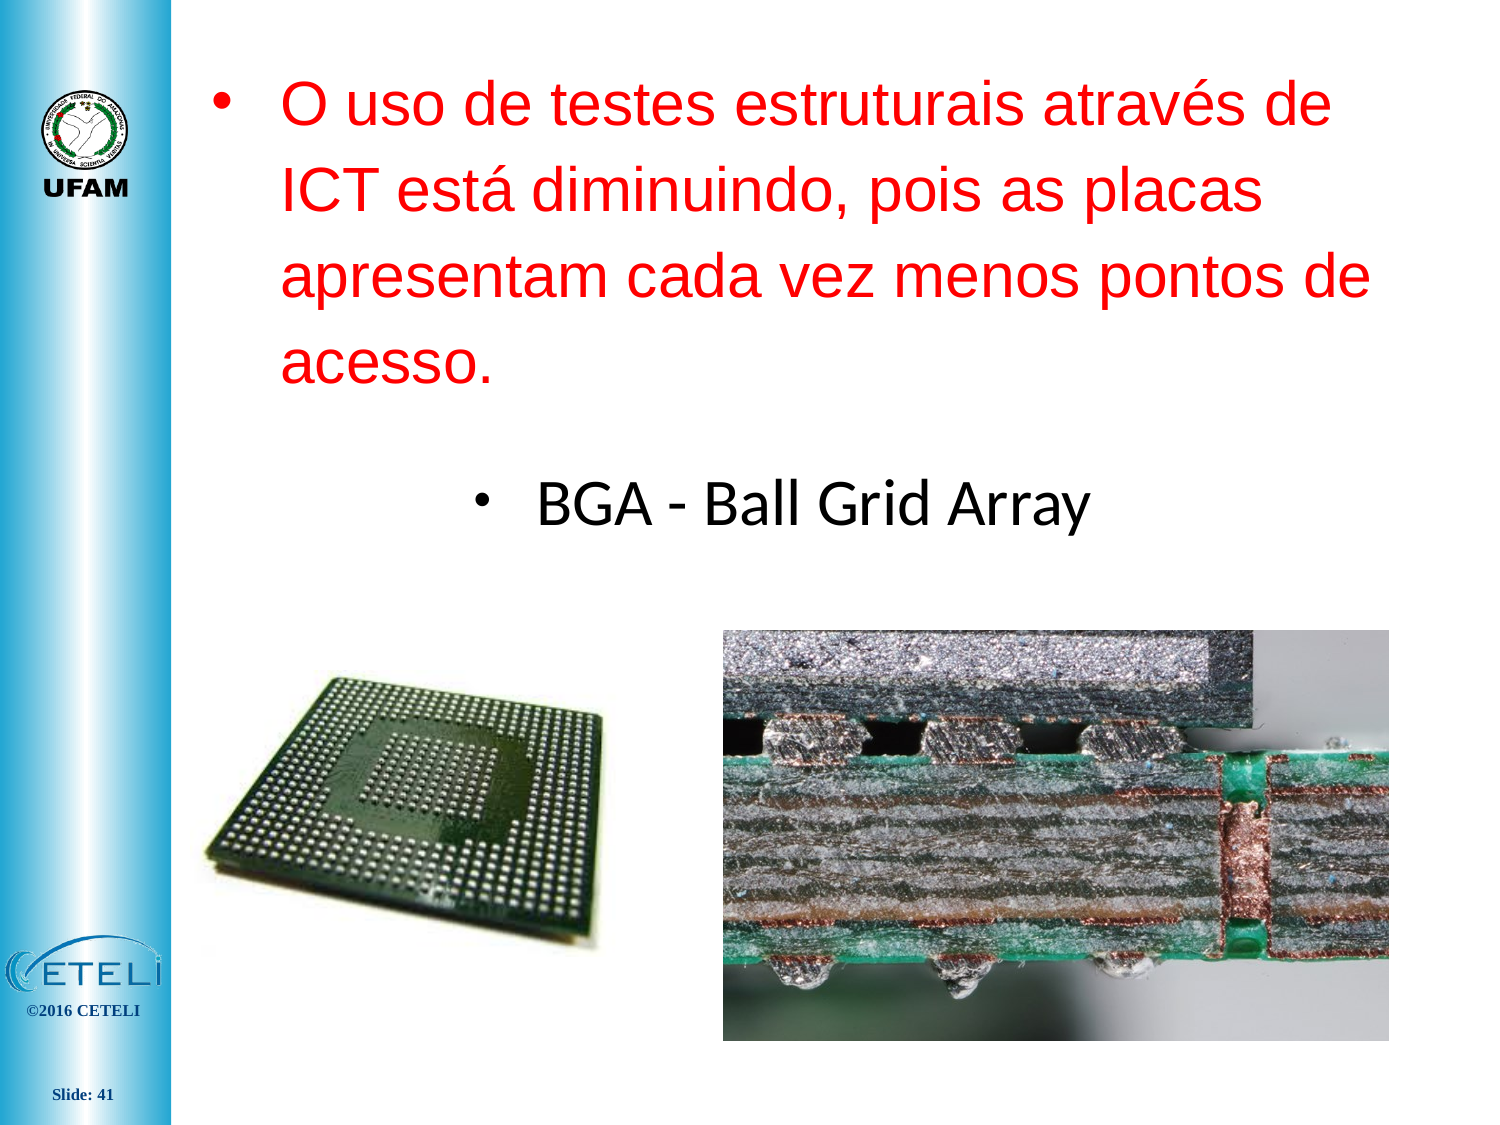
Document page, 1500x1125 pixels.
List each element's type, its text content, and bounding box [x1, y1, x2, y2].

picture [190, 670, 622, 958]
picture [722, 630, 1390, 1041]
picture [3, 934, 163, 996]
title O uso de testes estruturais através de ICT está diminuindo, pois as placas apresentam cada vez menos pontos de acesso. [190, 36, 1426, 415]
list BGA - Ball Grid Array [446, 432, 1153, 590]
picture [41, 90, 128, 197]
